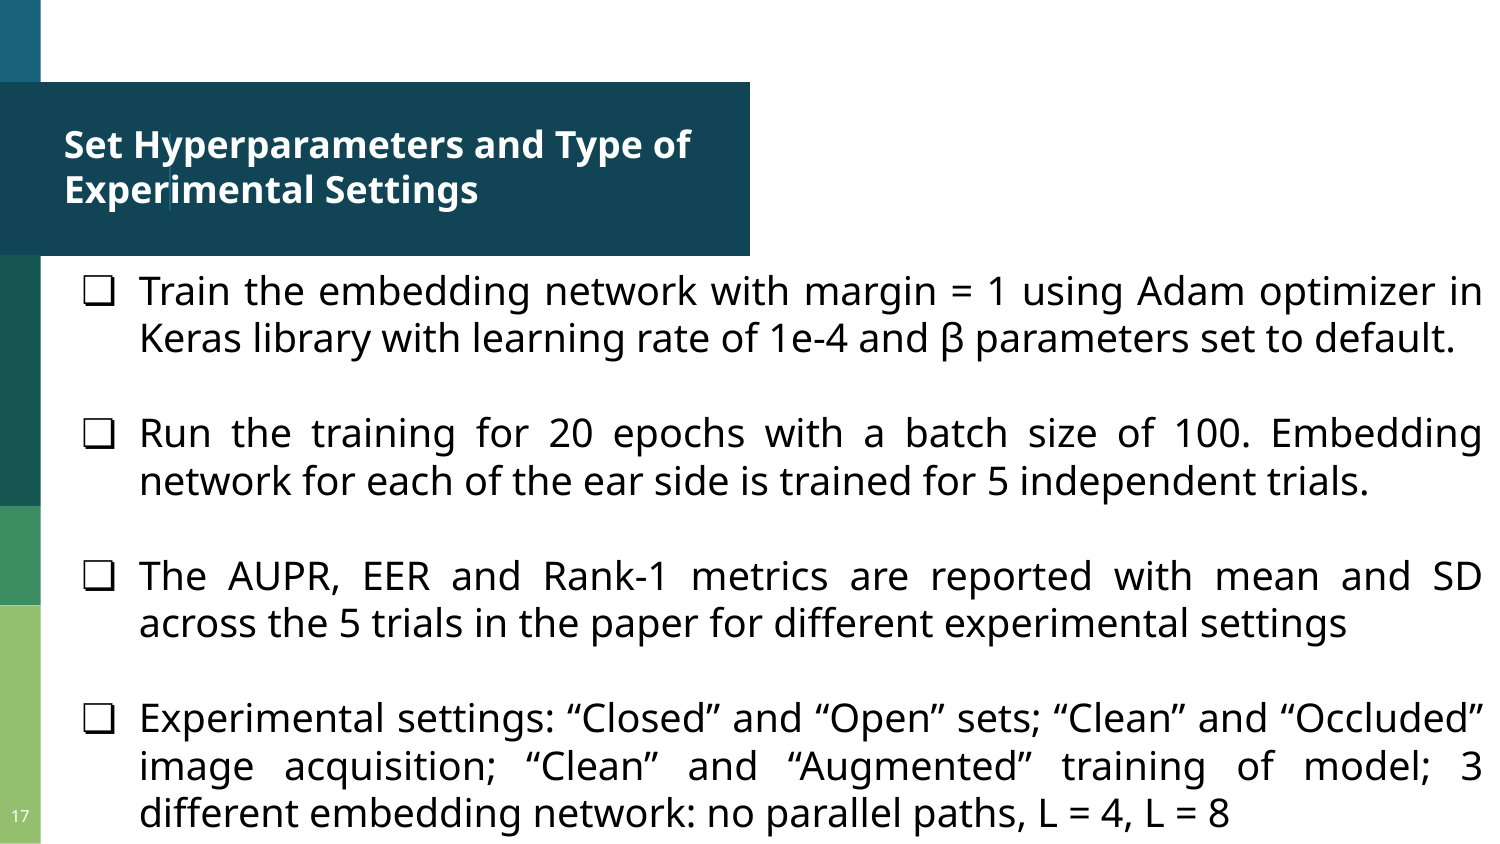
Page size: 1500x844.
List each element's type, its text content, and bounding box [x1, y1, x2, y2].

text_box Train the embedding network with margin = 1 using Adam optimizer in Keras library with learning rate of 1e-4 and β parameters set to default. Run the training for 20 epochs with a batch size of 100. Embedding network for each of the ear side is trained for 5 independent trials. The AUPR, EER and Rank-1 metrics are reported with mean and SD across the 5 trials in the paper for different experimental settings Experimental settings: “Closed” and “Open” sets; “Clean” and “Occluded” image acquisition; “Clean” and “Augmented” training of model; 3 different embedding network: no parallel paths, L = 4, L = 8 [48, 250, 1500, 844]
slide_number ‹#› [0, 790, 48, 844]
title Set Hyperparameters and Type of Experimental Settings [48, 82, 746, 250]
